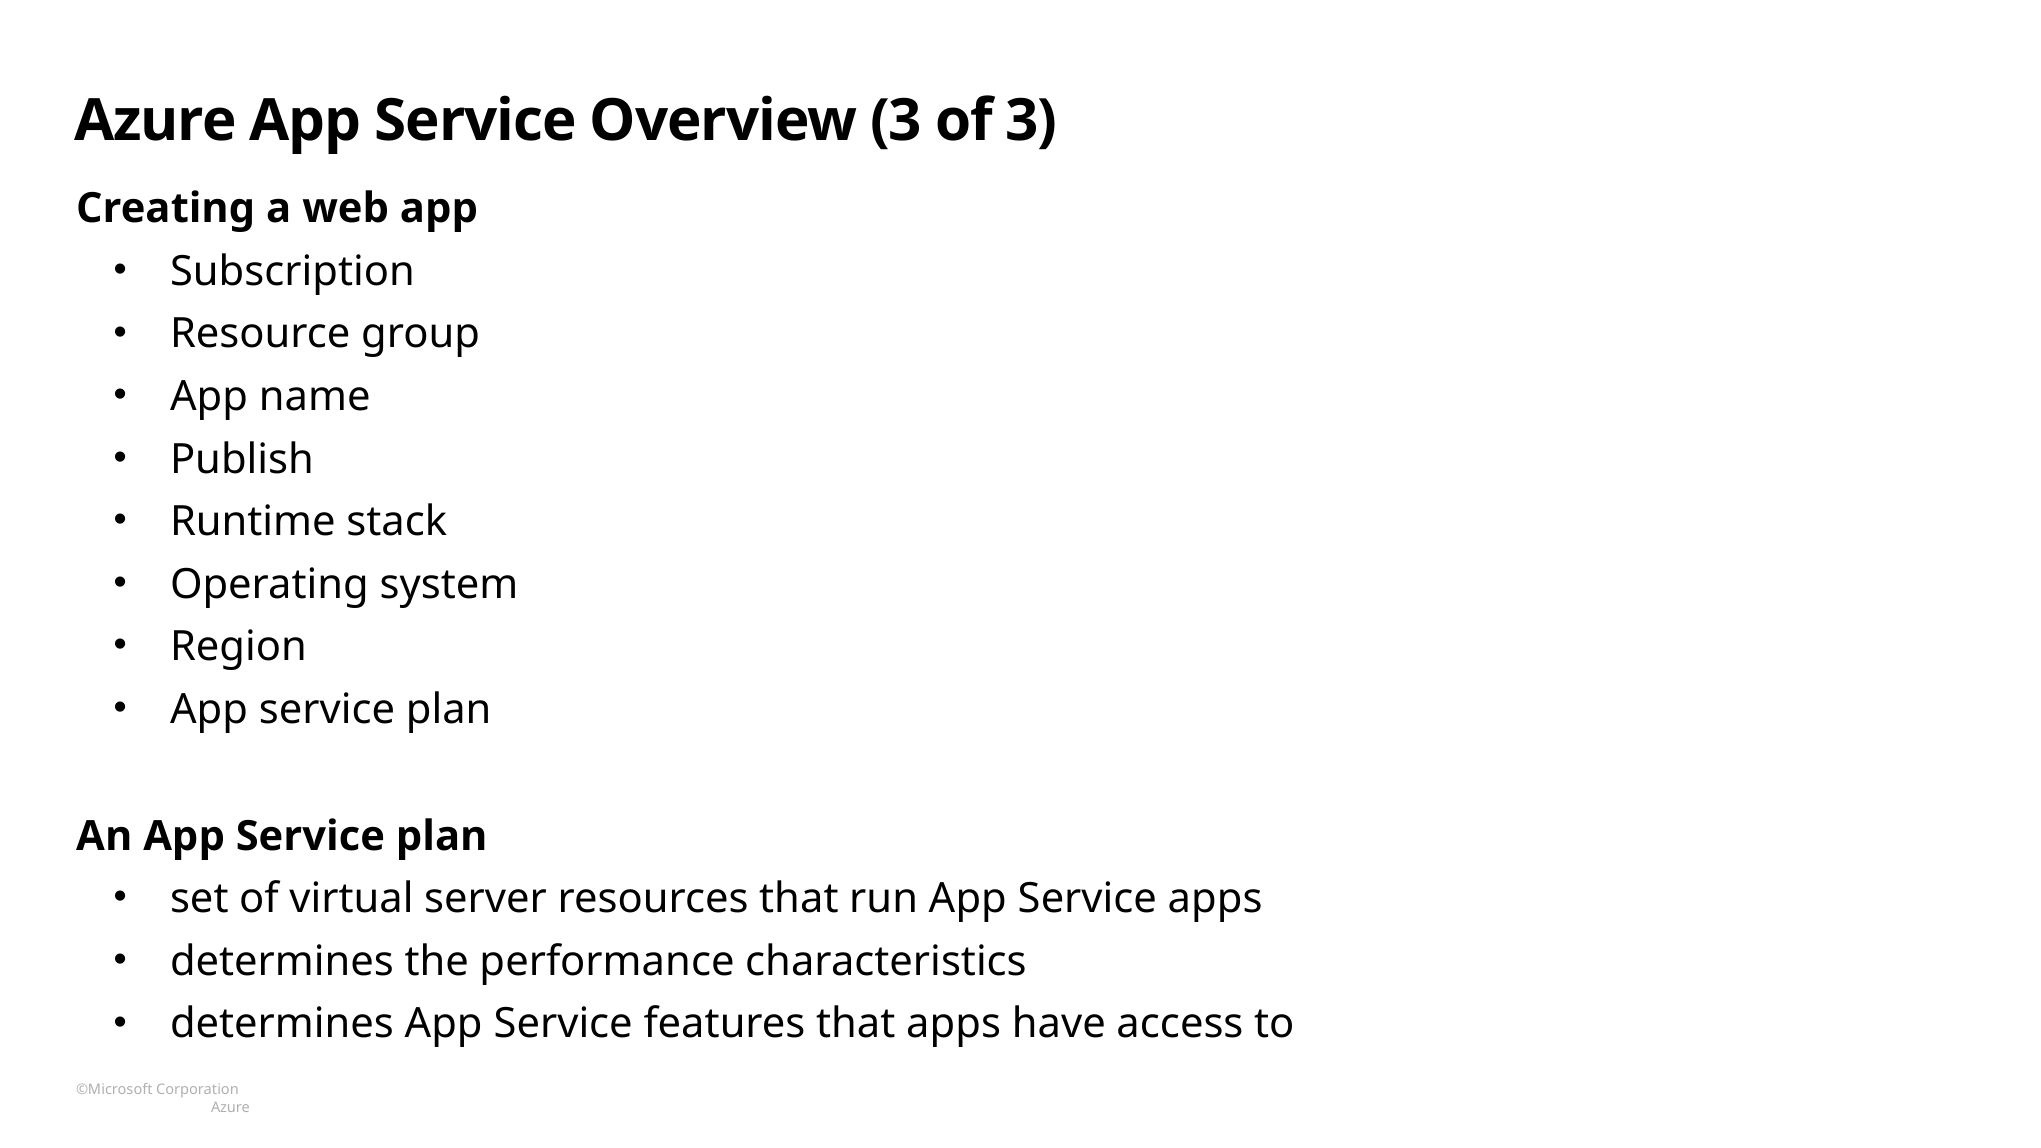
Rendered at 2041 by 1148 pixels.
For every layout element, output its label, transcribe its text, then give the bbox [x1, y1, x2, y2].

title Azure App Service Overview (3 of 3) [74, 85, 1967, 153]
list Creating a web app Subscription Resource group App name Publish Runtime stack Operating system Region App service plan An App Service plan set of virtual server resources that run App Service apps determines the performance characteristics determines App Service features that apps have access to [76, 181, 1647, 1037]
